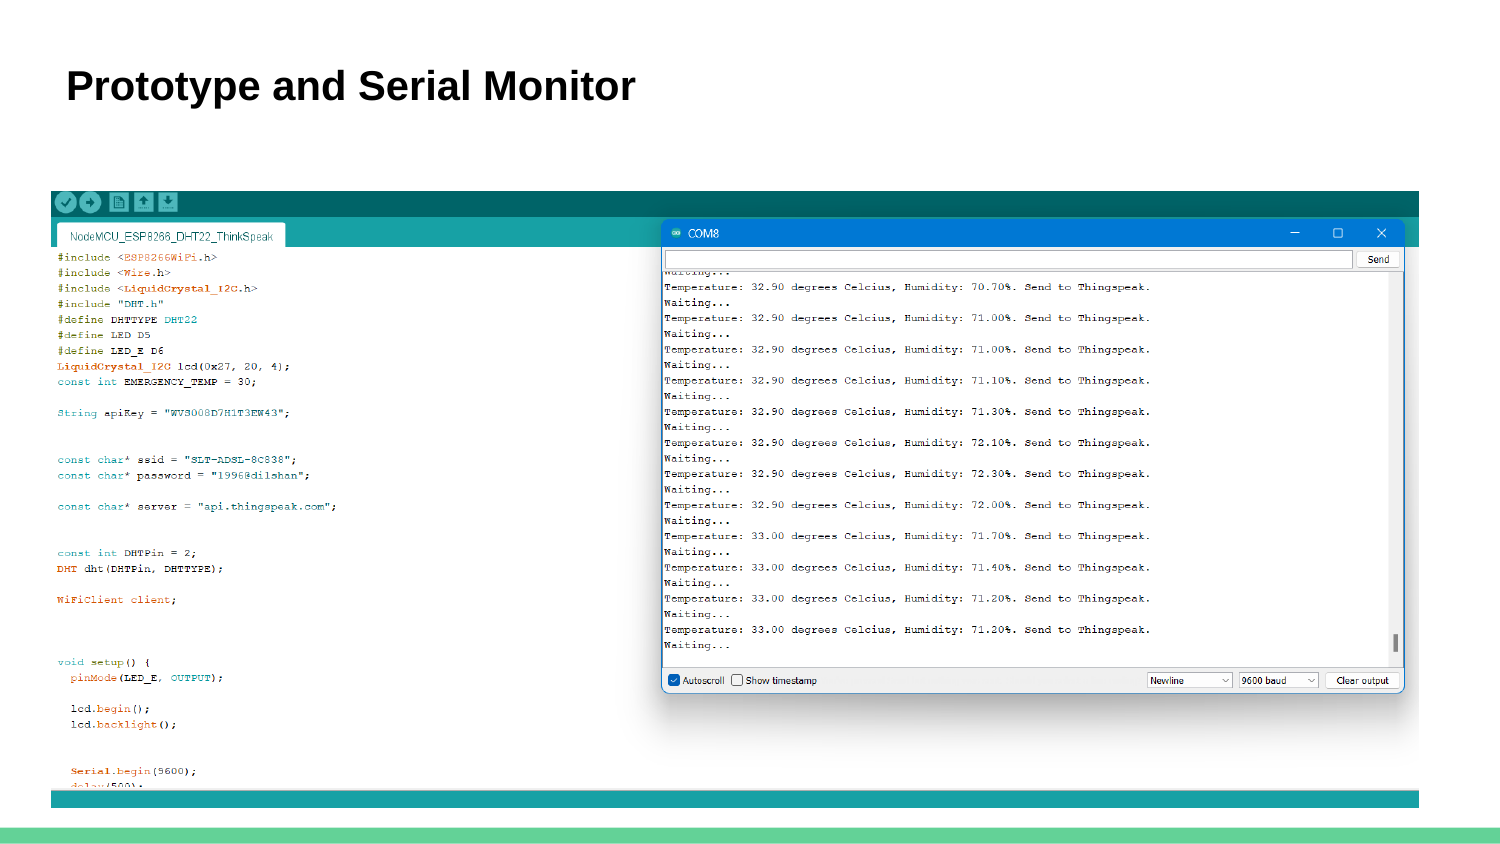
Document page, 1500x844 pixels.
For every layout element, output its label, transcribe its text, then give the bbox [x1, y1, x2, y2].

title Prototype and Serial Monitor [51, 36, 1449, 130]
picture [50, 190, 1420, 808]
